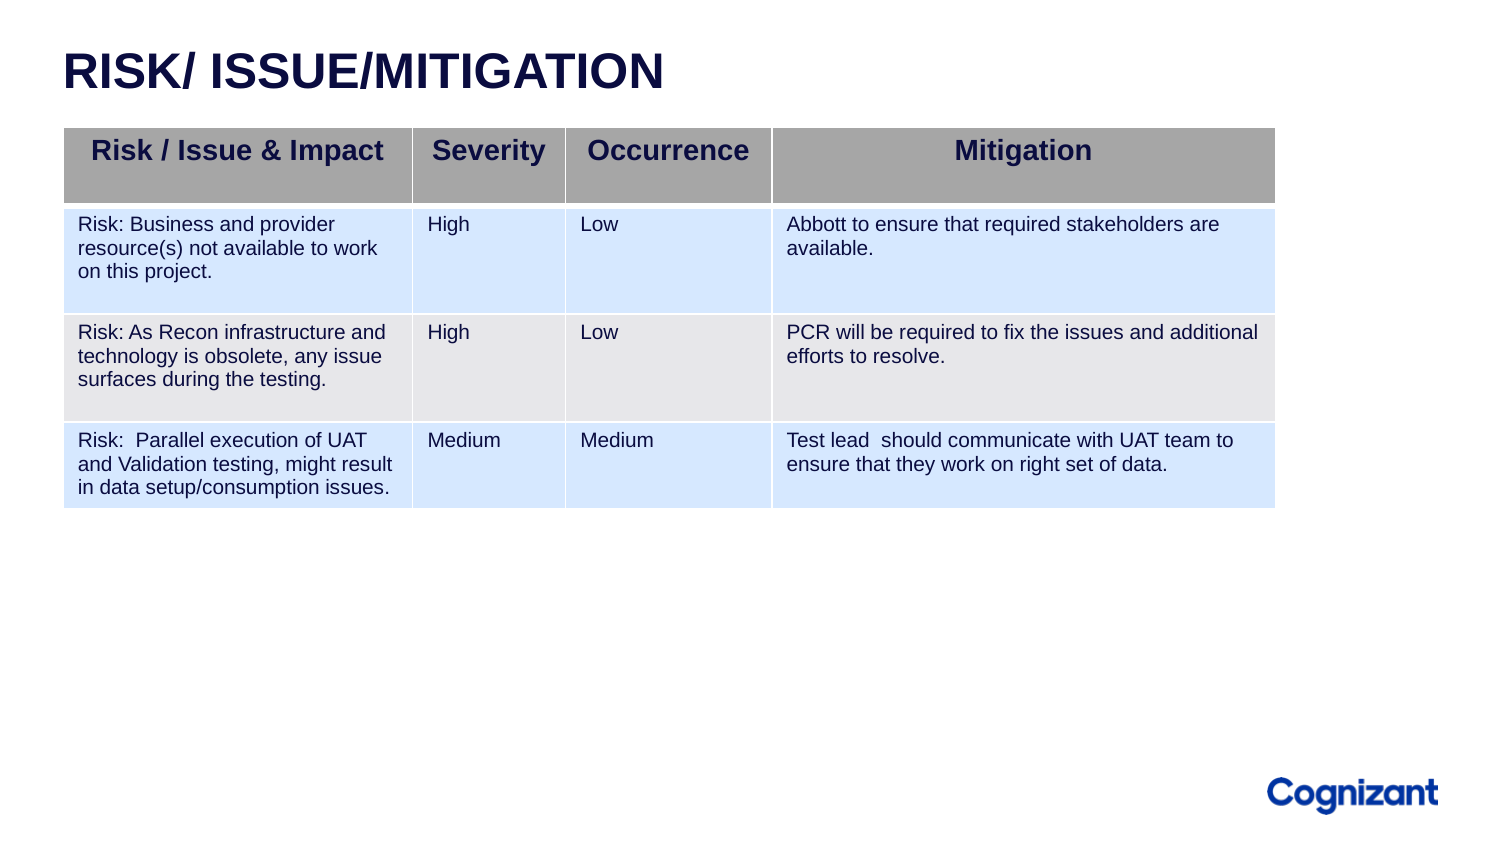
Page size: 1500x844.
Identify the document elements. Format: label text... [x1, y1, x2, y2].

table_cell Medium [566, 423, 771, 508]
table_cell Abbott to ensure that required stakeholders are available. [773, 209, 1275, 313]
table_cell High [413, 209, 565, 313]
table_cell Medium [413, 423, 565, 508]
table_cell Risk: Parallel execution of UAT and Validation testing, might result in data setup/consumption issues. [64, 423, 412, 508]
title RISK/ ISSUE/MITIGATION [63, 45, 1444, 112]
table_cell Risk: Business and provider resource(s) not available to work on this project. [64, 209, 412, 313]
table_cell Low [566, 209, 771, 313]
table_cell Risk: As Recon infrastructure and technology is obsolete, any issue surfaces during the testing. [64, 315, 412, 421]
picture [1267, 777, 1438, 815]
table_cell Low [566, 315, 771, 421]
table_cell Test lead should communicate with UAT team to ensure that they work on right set of data. [773, 423, 1275, 508]
table_header Occurrence [566, 128, 771, 203]
table_cell PCR will be required to fix the issues and additional efforts to resolve. [773, 315, 1275, 421]
table_header Severity [413, 128, 565, 203]
list [63, 112, 1444, 737]
table_header Mitigation [773, 128, 1275, 203]
table_cell High [413, 315, 565, 421]
table_header Risk / Issue & Impact [64, 128, 412, 203]
